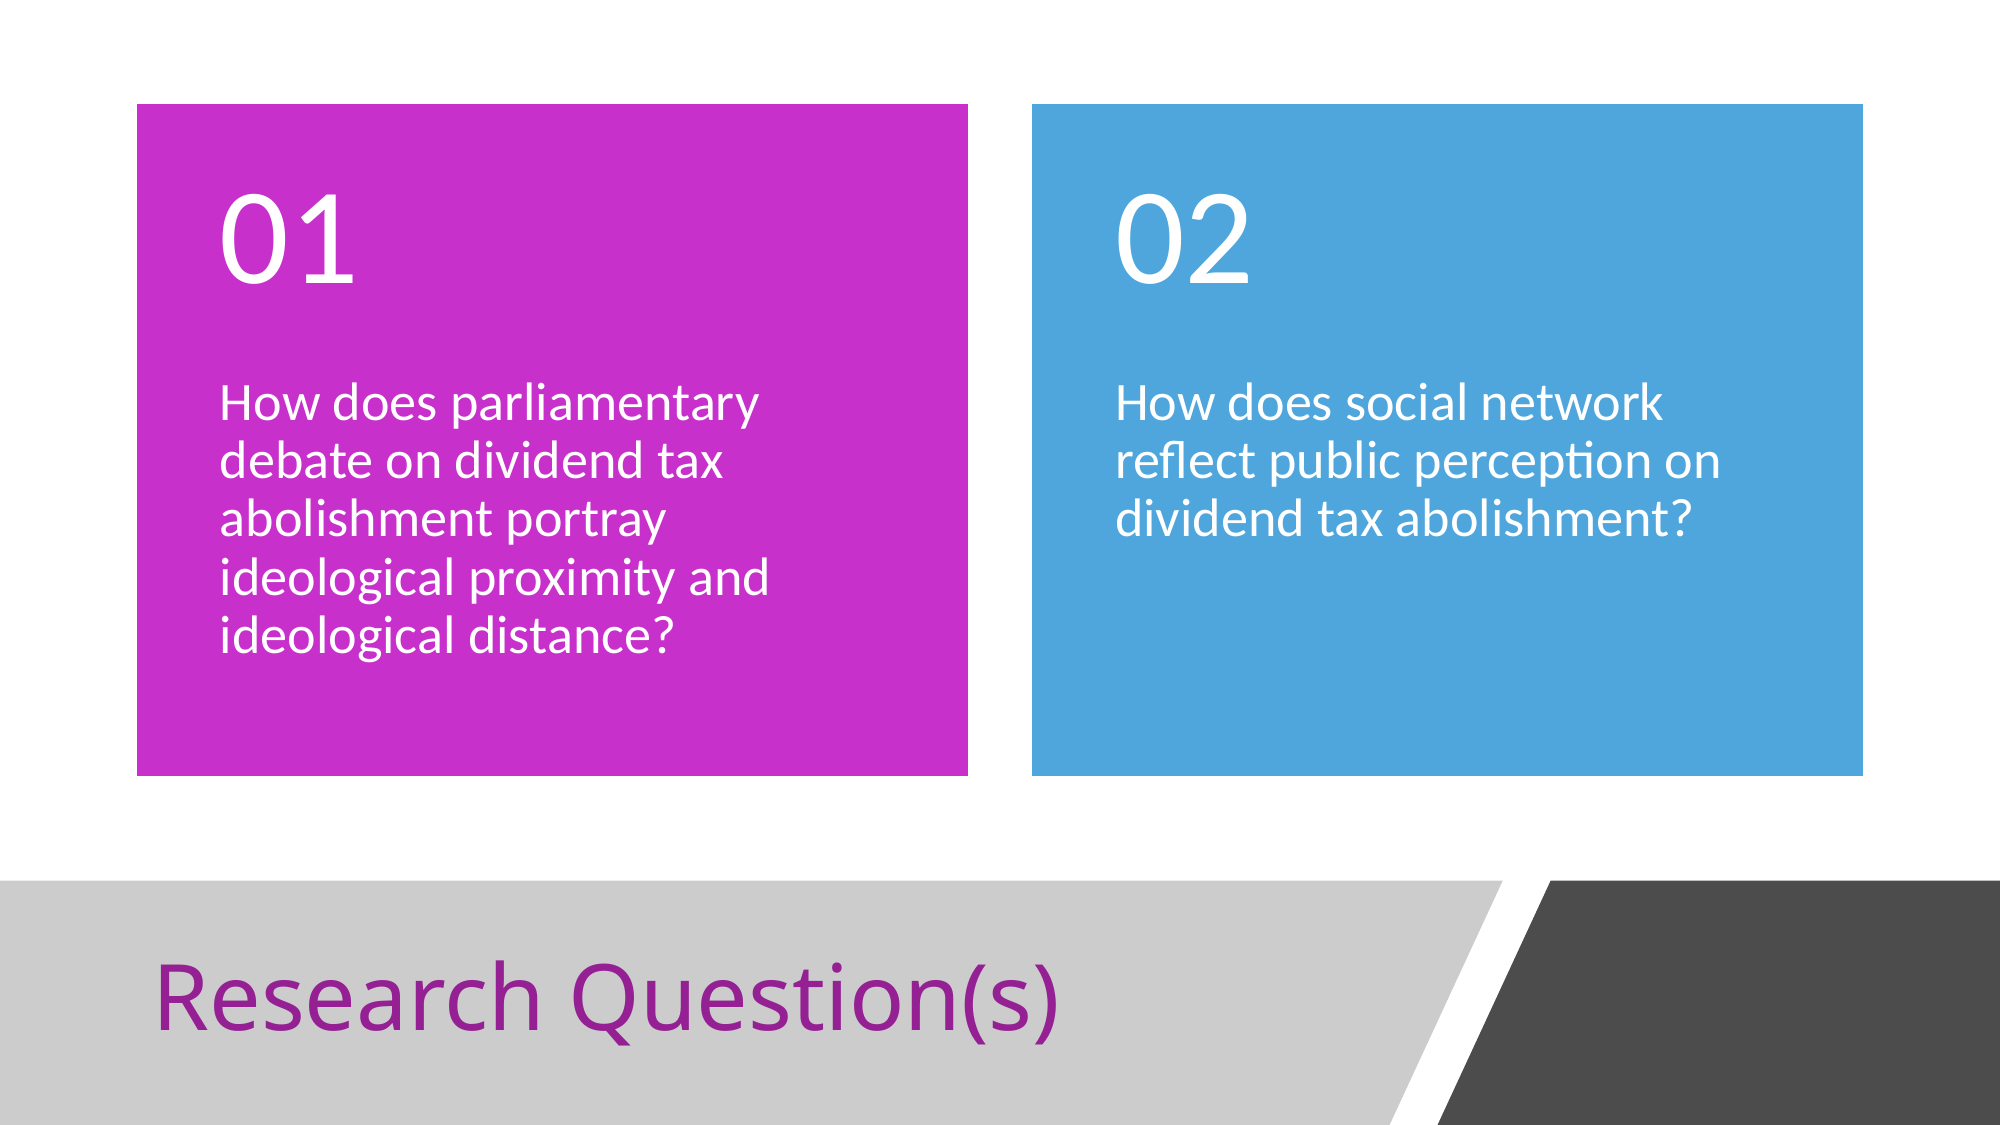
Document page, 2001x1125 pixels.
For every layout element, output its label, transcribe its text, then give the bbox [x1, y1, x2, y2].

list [137, 105, 1863, 775]
text_box [1436, 879, 2000, 1125]
title Research Question(s) [137, 907, 1404, 1087]
text_box [0, 879, 1505, 1125]
